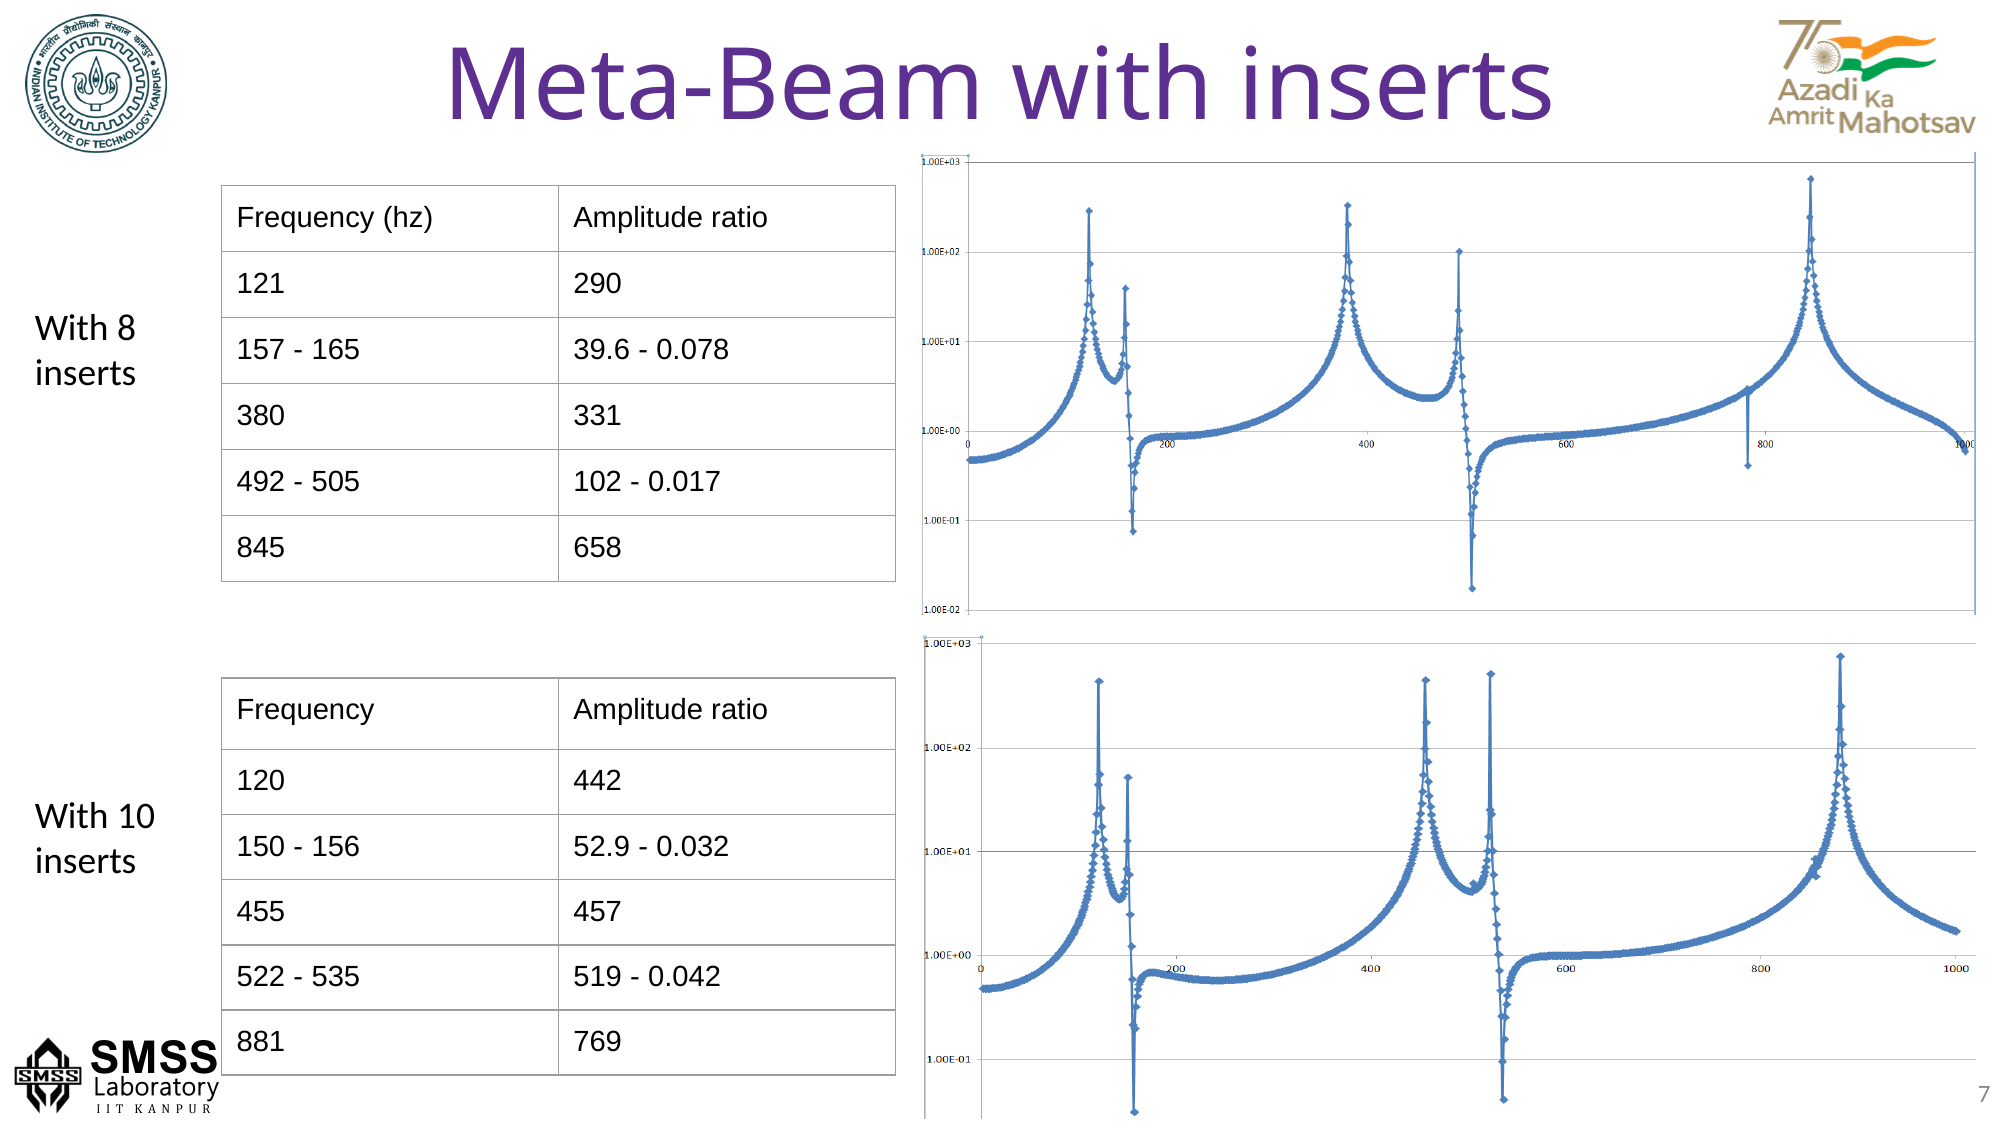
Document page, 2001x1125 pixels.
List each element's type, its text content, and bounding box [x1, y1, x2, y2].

table_cell 331 [559, 384, 895, 449]
table_cell 120 [222, 750, 558, 814]
text_box With 8 inserts [19, 288, 196, 426]
table_header Amplitude ratio [559, 679, 895, 749]
table_cell 150 - 156 [222, 815, 558, 879]
picture [1768, 19, 1976, 134]
picture [10, 1014, 226, 1124]
text_box With 10 inserts [19, 775, 196, 914]
table_cell 522 - 535 [222, 946, 558, 1009]
table_cell 455 [222, 880, 558, 944]
table_header Frequency (hz) [222, 186, 558, 251]
table_cell 845 [222, 516, 558, 581]
table_header Frequency [222, 679, 558, 749]
picture [921, 634, 1976, 1119]
table_cell 519 - 0.042 [559, 946, 895, 1009]
table_cell 442 [559, 750, 895, 814]
table_cell 380 [222, 384, 558, 449]
table_cell 457 [559, 880, 895, 944]
table_cell 658 [559, 516, 895, 581]
picture [921, 152, 1976, 616]
slide_number ‹#› [1978, 1062, 2000, 1123]
table_cell 157 - 165 [222, 318, 558, 383]
picture [25, 14, 167, 153]
table_header Amplitude ratio [559, 186, 895, 251]
text_box Meta-Beam with inserts [0, 0, 2000, 175]
table_cell 52.9 - 0.032 [559, 815, 895, 879]
table_cell 121 [222, 252, 558, 317]
table_cell 102 - 0.017 [559, 450, 895, 515]
table_cell 39.6 - 0.078 [559, 318, 895, 383]
table_cell 290 [559, 252, 895, 317]
table_cell 492 - 505 [222, 450, 558, 515]
table_cell 881 [222, 1011, 558, 1074]
table_cell 769 [559, 1011, 895, 1074]
